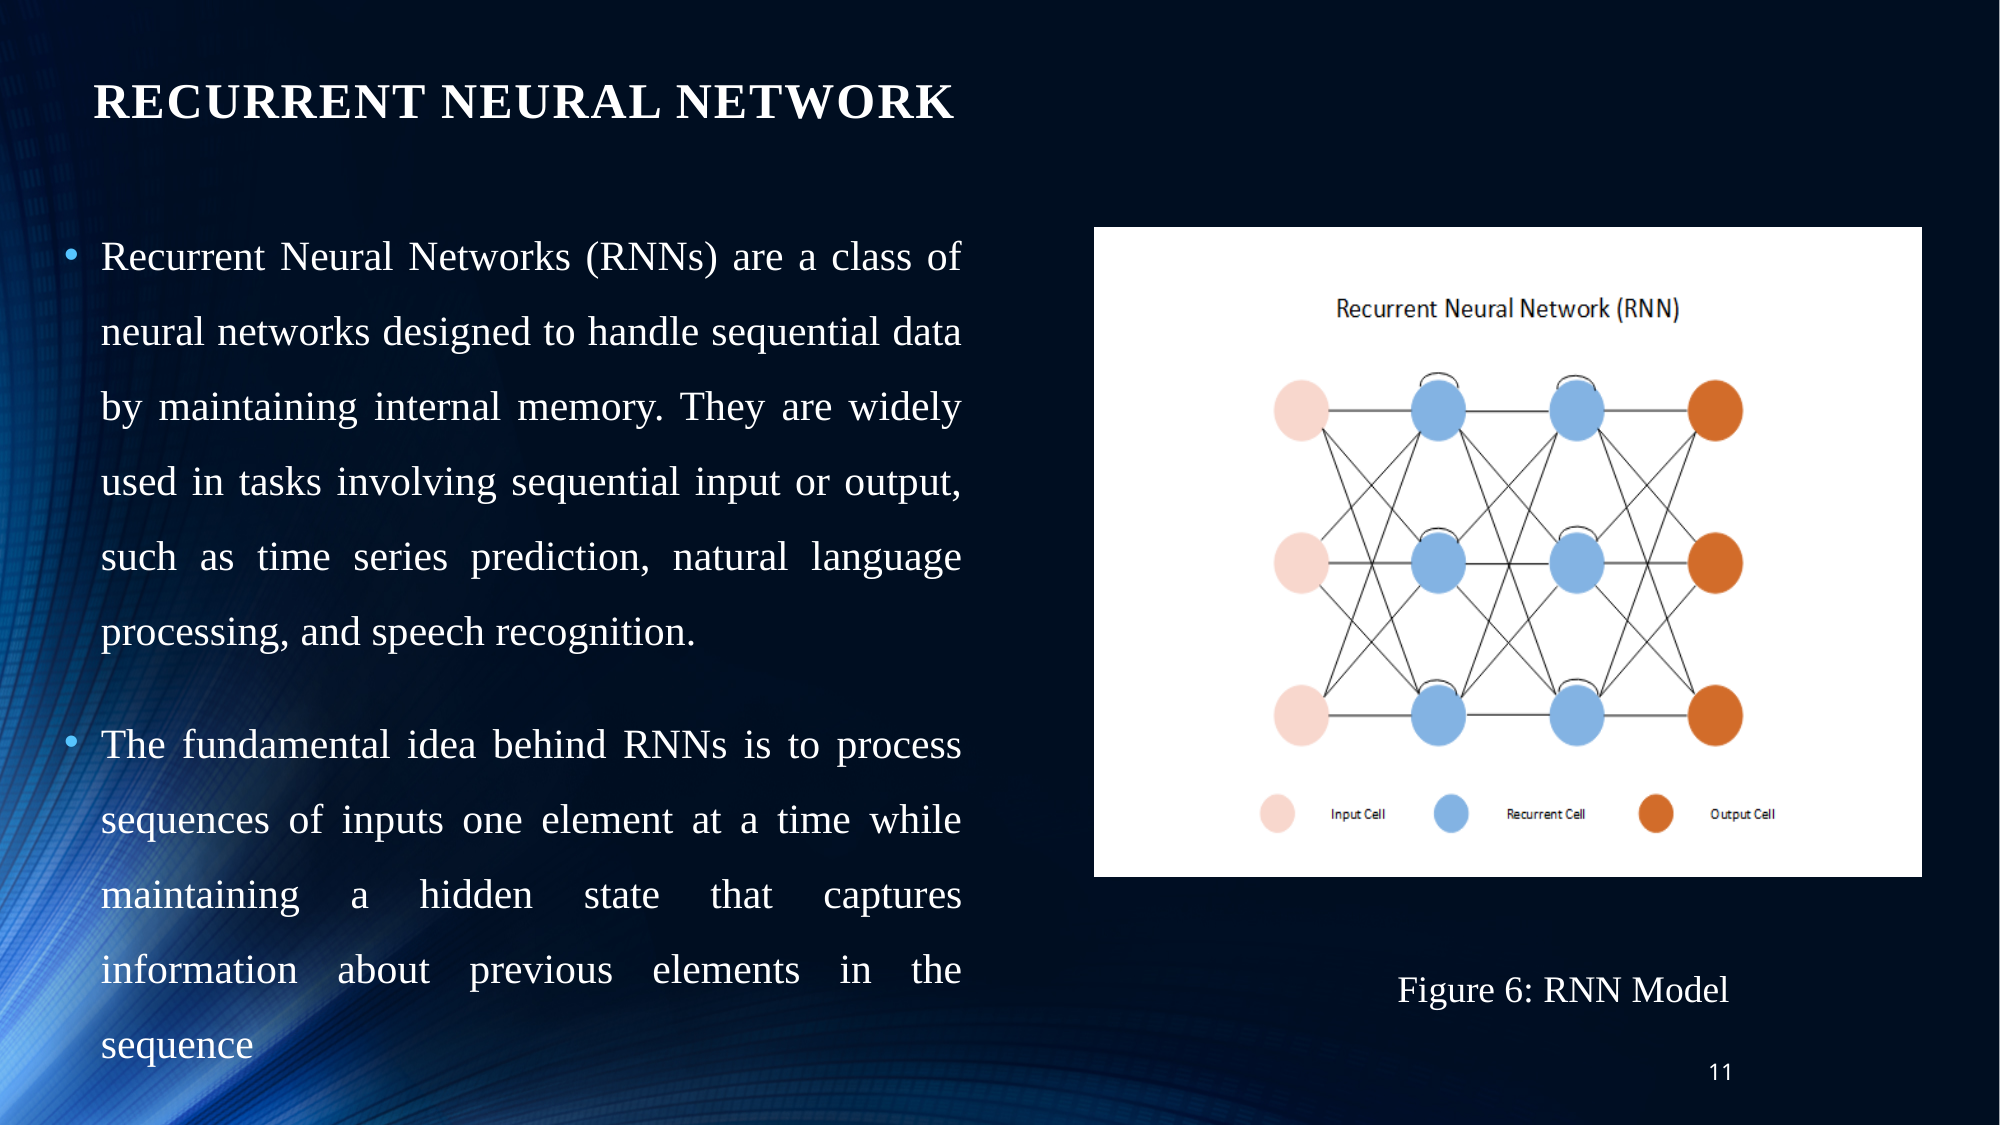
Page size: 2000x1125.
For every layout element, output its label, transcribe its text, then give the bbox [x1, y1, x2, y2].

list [1094, 227, 1922, 878]
slide_number 11 [1612, 1050, 1750, 1096]
picture [0, 0, 2000, 1125]
list Recurrent Neural Networks (RNNs) are a class of neural networks designed to handle sequential data by maintaining internal memory. They are widely used in tasks involving sequential input or output, such as time series prediction, natural language processing, and speech recognition. The fundamental idea behind RNNs is to process sequences of inputs one element at a time while maintaining a hidden state that captures information about previous elements in the sequence [49, 196, 978, 872]
title RECURRENT NEURAL NETWORK [78, 78, 1579, 197]
text_box Figure 6: RNN Model [1377, 957, 1750, 1018]
